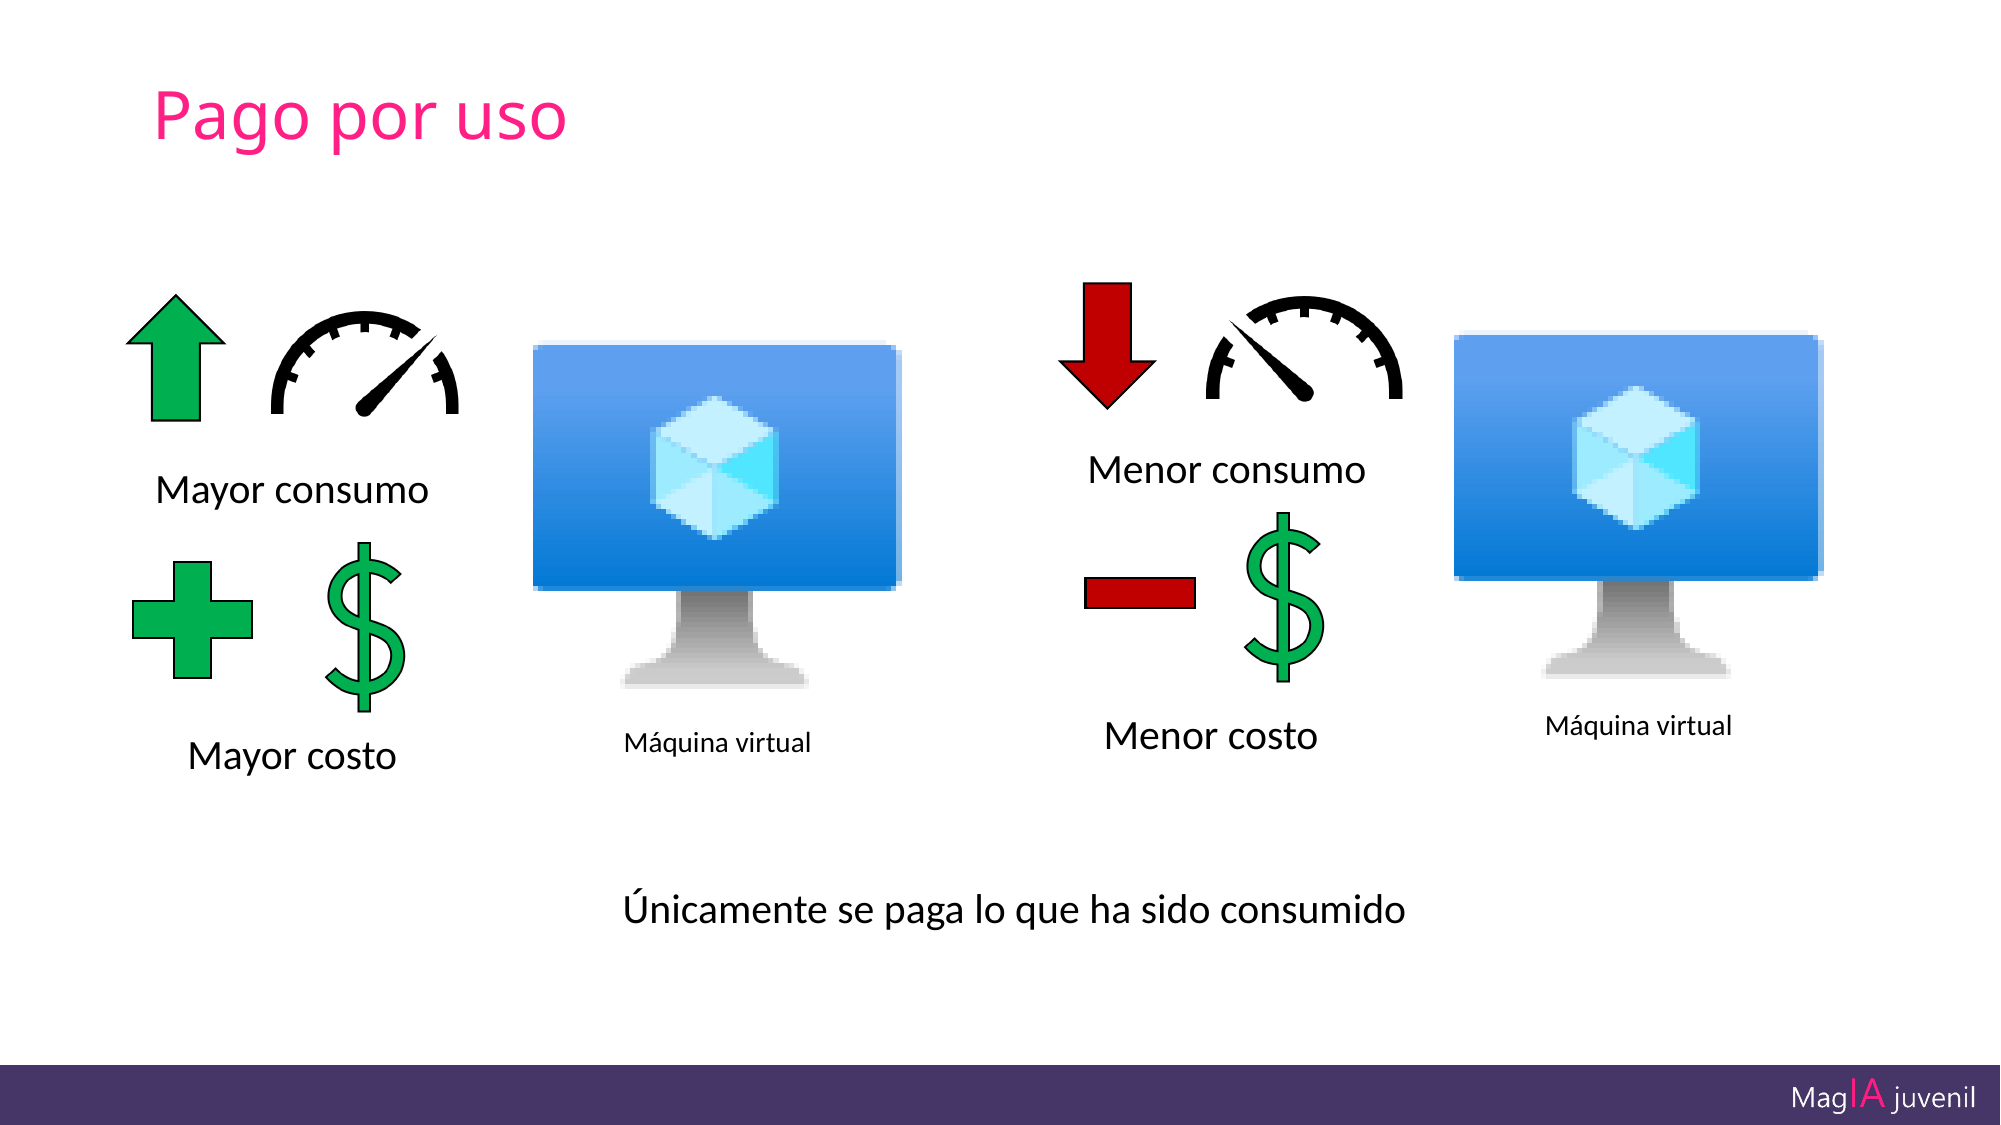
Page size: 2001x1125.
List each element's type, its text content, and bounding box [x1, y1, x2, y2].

text_box [132, 561, 253, 679]
picture [1197, 244, 1411, 450]
text_box Menor costo [1088, 700, 1334, 766]
text_box Mayor costo [172, 720, 413, 786]
picture [270, 533, 458, 721]
picture [1787, 1068, 1977, 1123]
text_box Máquina virtual [1529, 700, 1748, 749]
picture [533, 340, 902, 710]
text_box Mayor consumo [140, 453, 445, 519]
text_box [1057, 282, 1158, 411]
title Pago por uso [137, 59, 1863, 177]
text_box Máquina virtual [608, 716, 827, 767]
text_box Menor consumo [1072, 434, 1382, 500]
text_box [1084, 577, 1189, 609]
text_box Únicamente se paga lo que ha sido consumido [223, 874, 1806, 940]
text_box [125, 293, 227, 422]
picture [1454, 330, 1824, 700]
picture [261, 259, 467, 465]
picture [1189, 503, 1377, 691]
